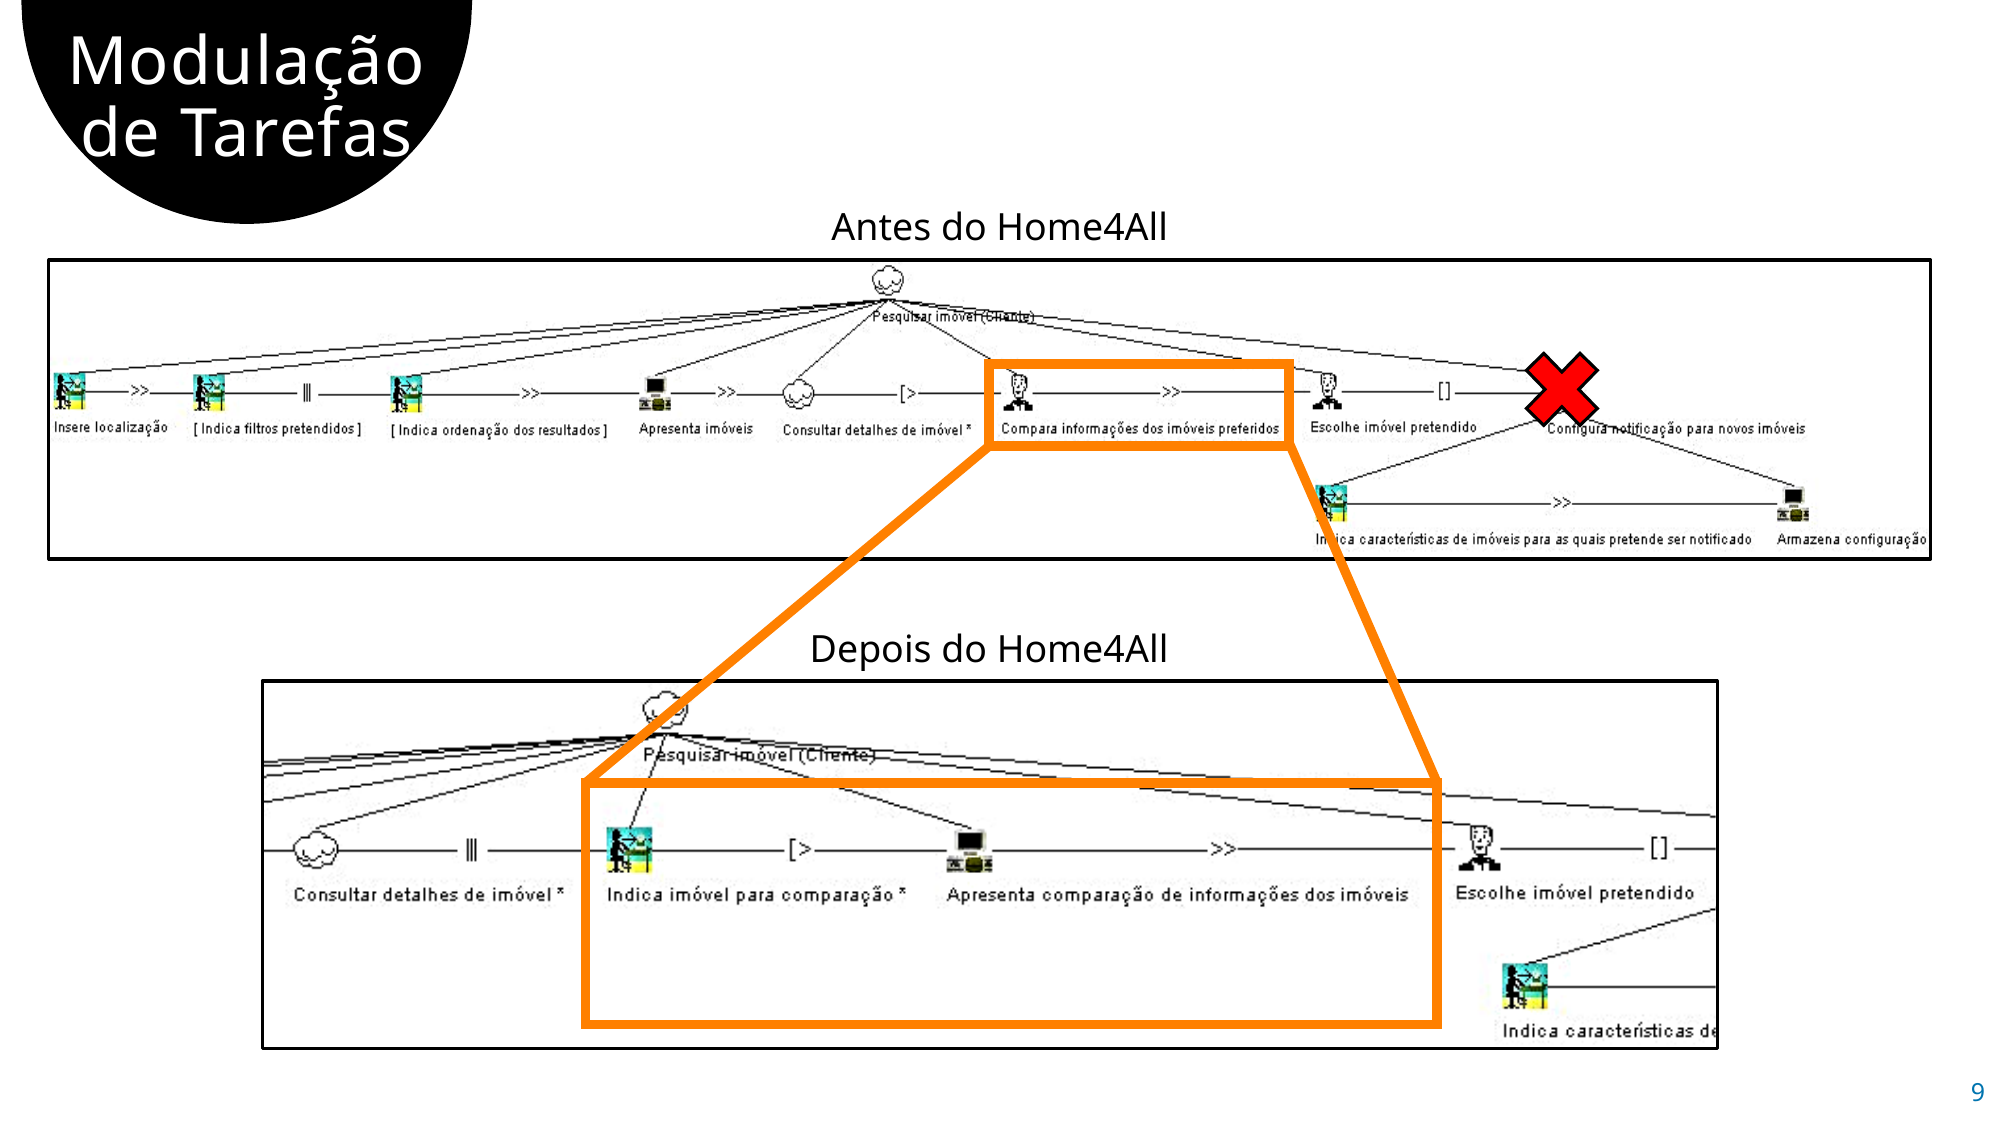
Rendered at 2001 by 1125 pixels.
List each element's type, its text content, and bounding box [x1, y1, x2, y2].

text_box Depois do Home4All [990, 617, 1213, 678]
title Modulação de Tarefas [51, 19, 442, 180]
picture [263, 682, 1716, 1048]
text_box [585, 446, 990, 783]
picture [50, 261, 1930, 558]
text_box Antes do Home4All [776, 195, 1224, 256]
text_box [1288, 442, 1438, 783]
slide_number 9 [1914, 1063, 2000, 1124]
